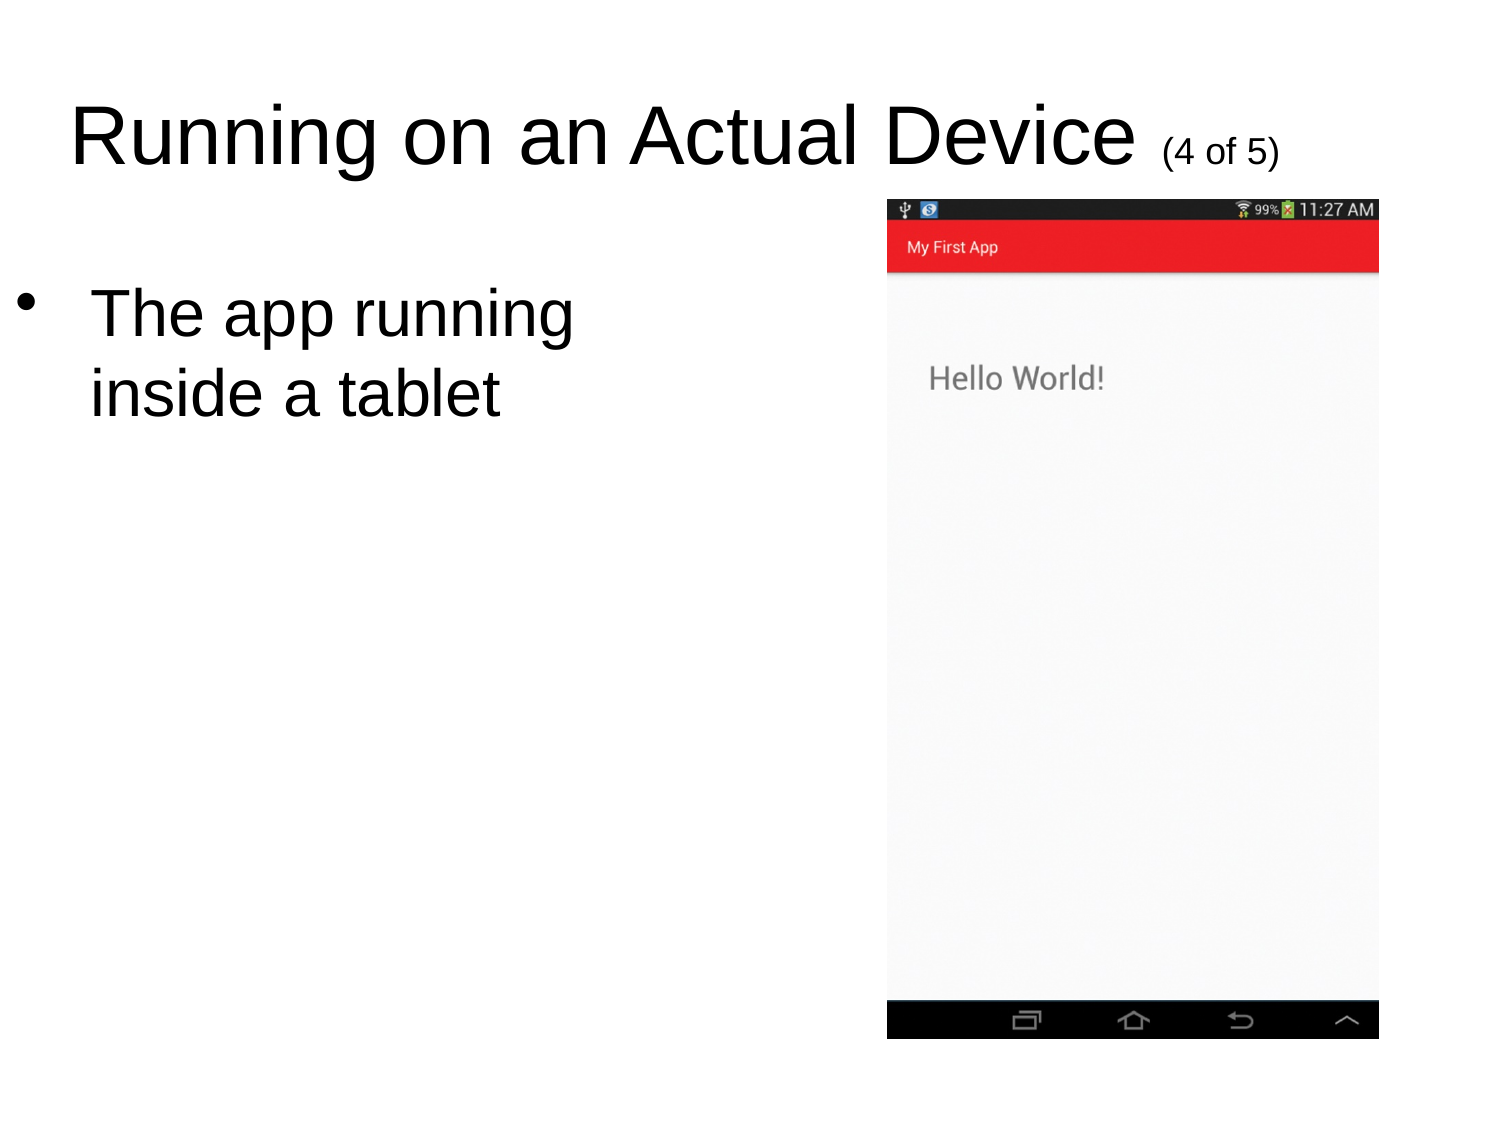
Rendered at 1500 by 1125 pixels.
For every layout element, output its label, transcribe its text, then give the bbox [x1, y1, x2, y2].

title Running on an Actual Device (4 of 5) [0, 37, 1350, 225]
list The app running inside a tablet [0, 262, 713, 938]
picture [887, 199, 1379, 1039]
